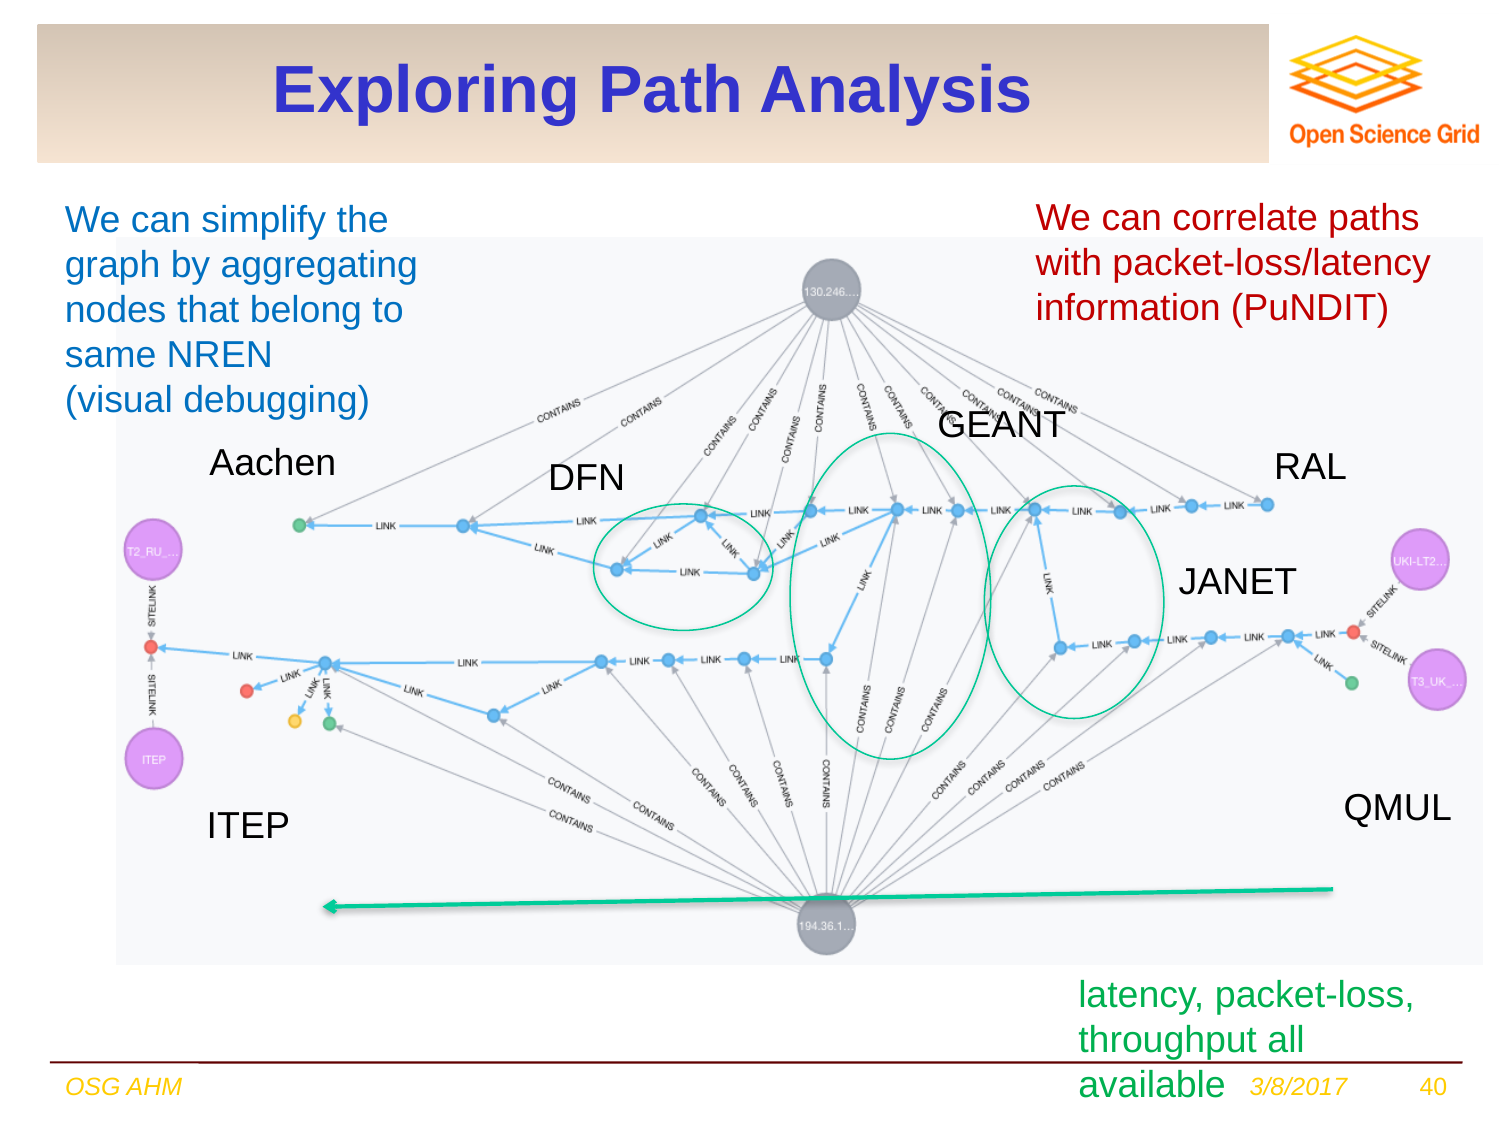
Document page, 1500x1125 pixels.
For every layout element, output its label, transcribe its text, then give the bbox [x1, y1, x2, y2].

slide_number 40 [1374, 1062, 1463, 1125]
text_box latency, packet-loss, throughput all available [1063, 974, 1443, 1113]
footer OSG AHM [49, 1062, 546, 1125]
text_box We can correlate paths with packet-loss/latency information (PuNDIT) [1020, 185, 1477, 235]
title Exploring Path Analysis [37, 24, 1270, 163]
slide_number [547, 1062, 1363, 1125]
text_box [115, 237, 1483, 965]
text_box We can simplify the graph by aggregating nodes that belong to same NREN (visual debugging) [49, 187, 506, 428]
picture [1269, 12, 1500, 166]
